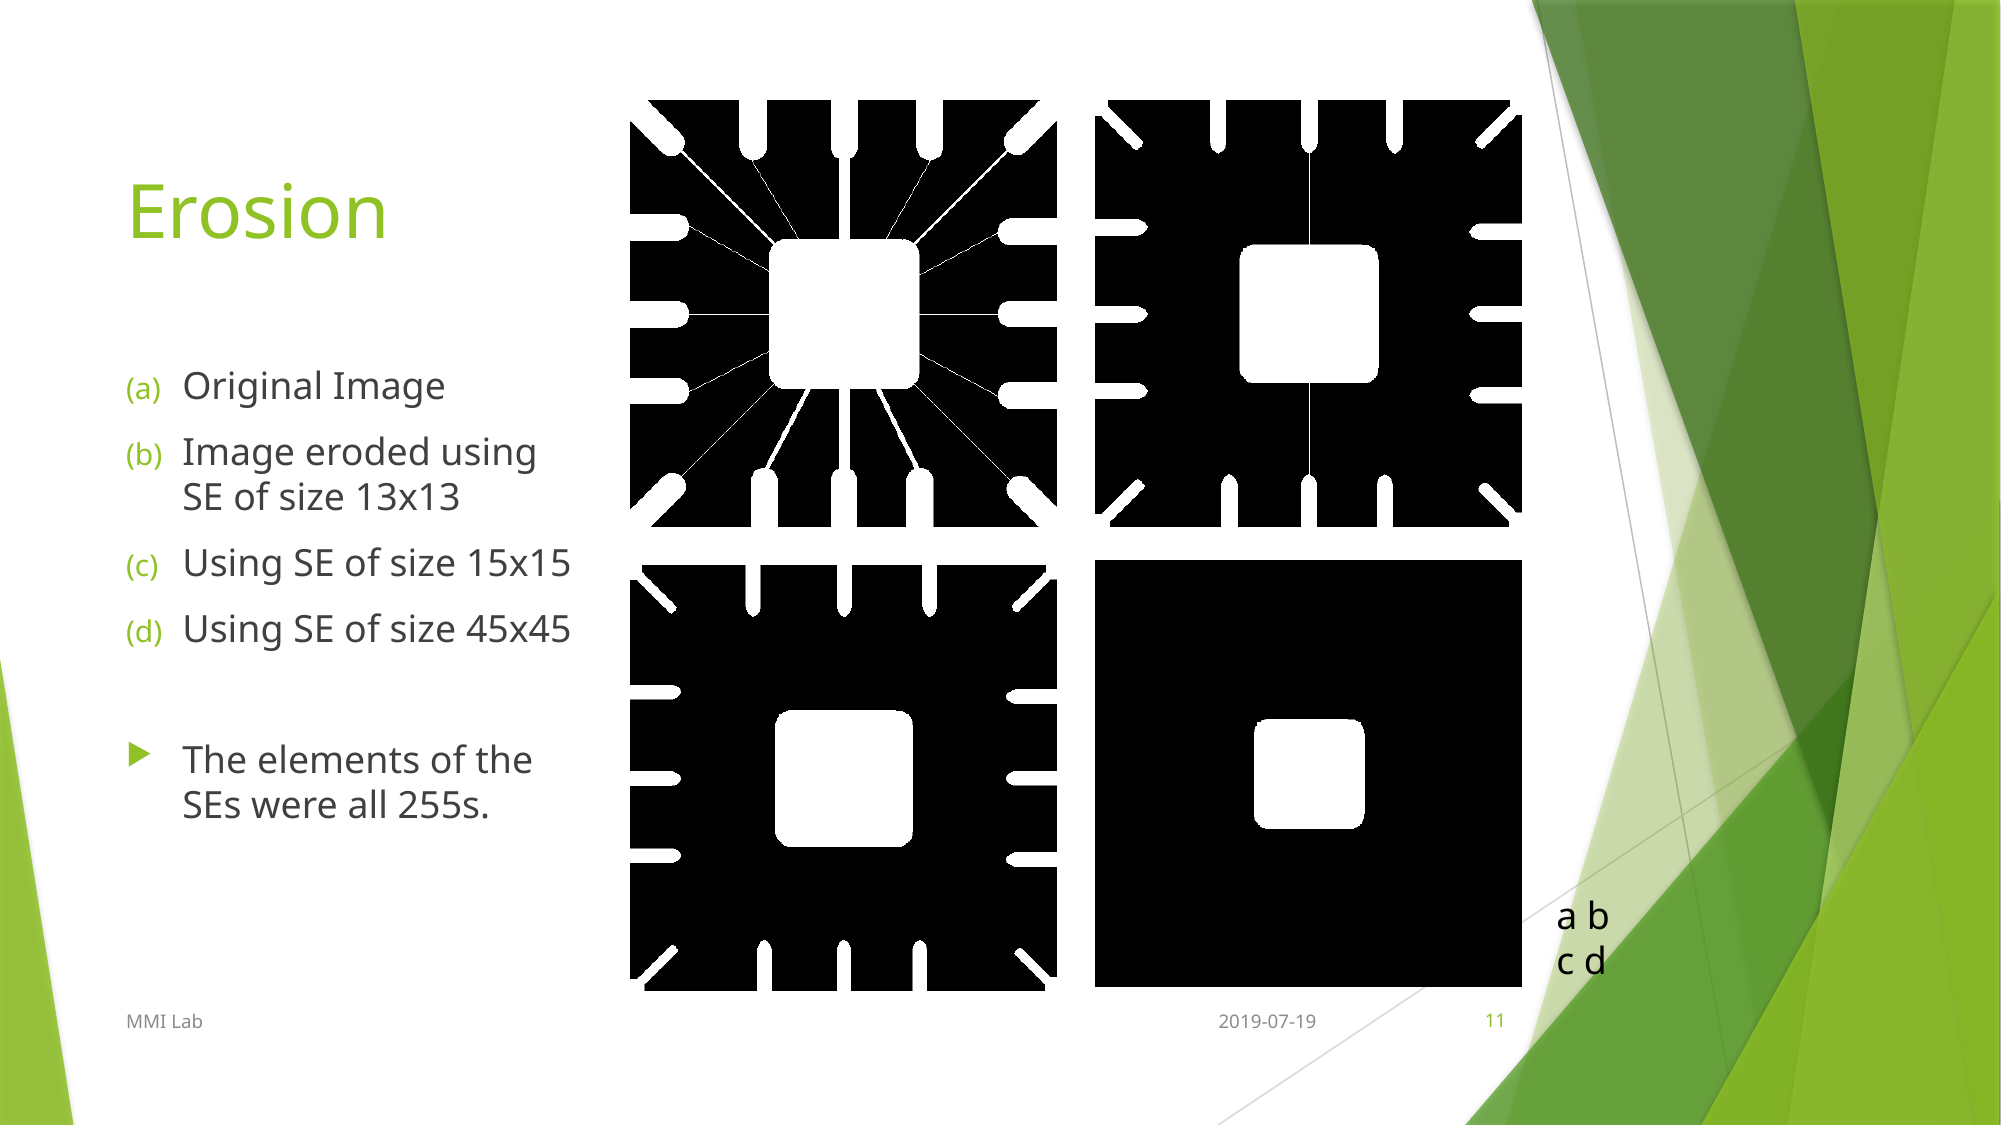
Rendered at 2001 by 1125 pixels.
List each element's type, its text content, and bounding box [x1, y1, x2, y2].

picture [630, 99, 1058, 527]
picture [1094, 559, 1522, 987]
picture [630, 564, 1058, 992]
list Original Image Image eroded using SE of size 13x13 Using SE of size 15x15 Using SE of size 45x45 The elements of the SEs were all 255s. [111, 354, 592, 991]
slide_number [1181, 995, 1332, 1051]
footer MMI Lab [111, 991, 963, 1051]
picture [1094, 99, 1522, 527]
title Erosion [111, 99, 592, 317]
slide_number 11 [1409, 994, 1522, 1051]
text_box a b c d [1541, 884, 1836, 990]
